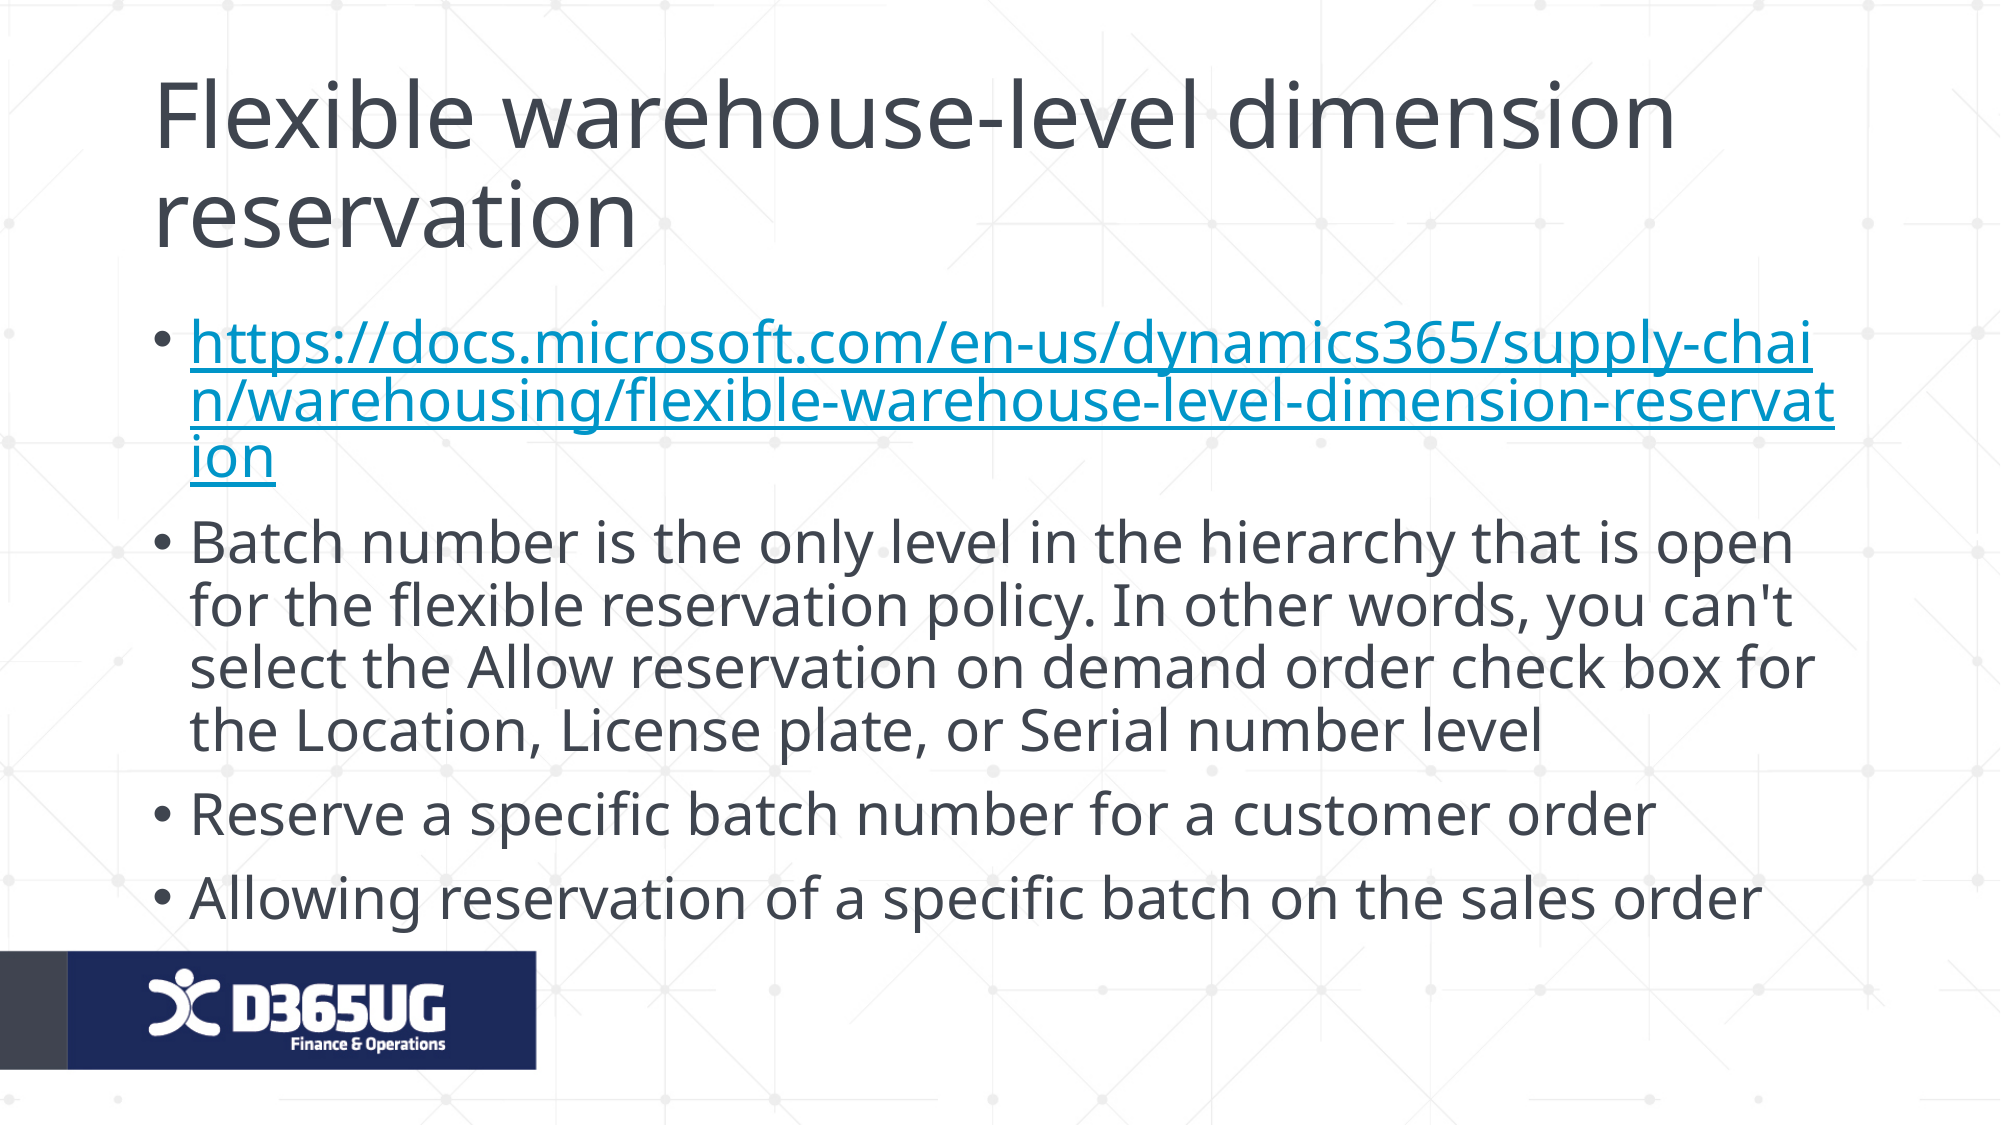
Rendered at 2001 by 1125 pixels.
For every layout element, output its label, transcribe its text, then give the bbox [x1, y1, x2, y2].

list https://docs.microsoft.com/en-us/dynamics365/supply-chain/warehousing/flexible-warehouse-level-dimension-reservation Batch number is the only level in the hierarchy that is open for the flexible reservation policy. In other words, you can't select the Allow reservation on demand order check box for the Location, License plate, or Serial number level Reserve a specific batch number for a customer order Allowing reservation of a specific batch on the sales order [137, 299, 1863, 974]
picture [0, 0, 2001, 1125]
title Flexible warehouse-level dimension reservation [137, 59, 1863, 278]
